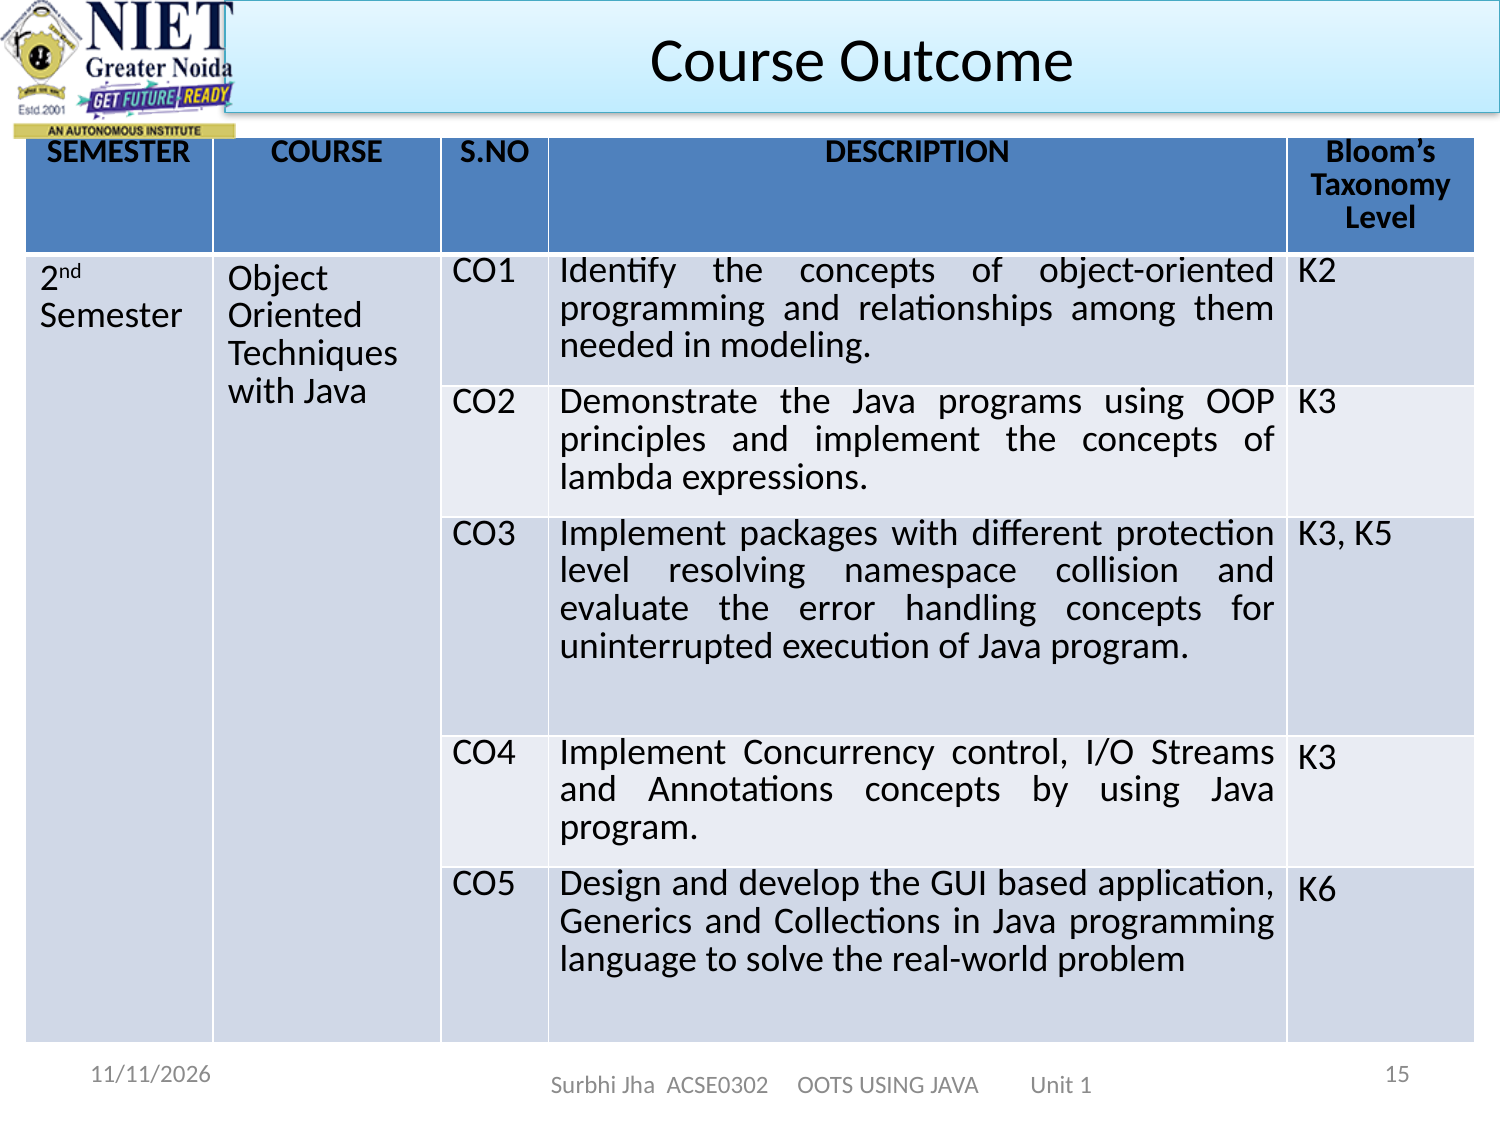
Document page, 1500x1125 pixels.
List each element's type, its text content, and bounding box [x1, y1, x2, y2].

table_cell Implement Concurrency control, I/O Streams and Annotations concepts by using Java program. [549, 737, 1286, 866]
table_cell K6 [1288, 868, 1474, 1042]
table_cell CO2 [442, 387, 548, 516]
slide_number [75, 1043, 412, 1103]
slide_number 15 [1238, 1043, 1425, 1103]
table_cell Design and develop the GUI based application, Generics and Collections in Java programming language to solve the real-world problem [549, 868, 1286, 1042]
picture [0, 0, 237, 140]
table_cell CO4 [442, 737, 548, 866]
text_box Course Outcome [237, 0, 1500, 113]
table_header COURSE [214, 138, 440, 252]
table_cell K3 [1288, 737, 1474, 866]
footer Surbhi Jha ACSE0302 OOTS USING JAVA Unit 1 [412, 1042, 1238, 1125]
table_cell CO1 [442, 257, 548, 385]
table_header SEMESTER [26, 149, 212, 252]
table_cell K3 [1288, 387, 1474, 516]
table_cell 2nd Semester [26, 257, 212, 1042]
table_header DESCRIPTION [549, 138, 1286, 252]
table_cell K3, K5 [1288, 518, 1474, 735]
table_header Bloom’s Taxonomy Level [1288, 138, 1474, 252]
table_cell Implement packages with different protection level resolving namespace collision and evaluate the error handling concepts for uninterrupted execution of Java program. [549, 518, 1286, 735]
table_cell Demonstrate the Java programs using OOP principles and implement the concepts of lambda expressions. [549, 387, 1286, 516]
table_cell Object Oriented Techniques with Java [214, 257, 440, 1042]
table_cell Identify the concepts of object-oriented programming and relationships among them needed in modeling. [549, 257, 1286, 385]
table_cell CO5 [442, 868, 548, 1042]
table_cell K2 [1288, 257, 1474, 385]
table_header S.NO [442, 138, 548, 252]
table_cell CO3 [442, 518, 548, 735]
